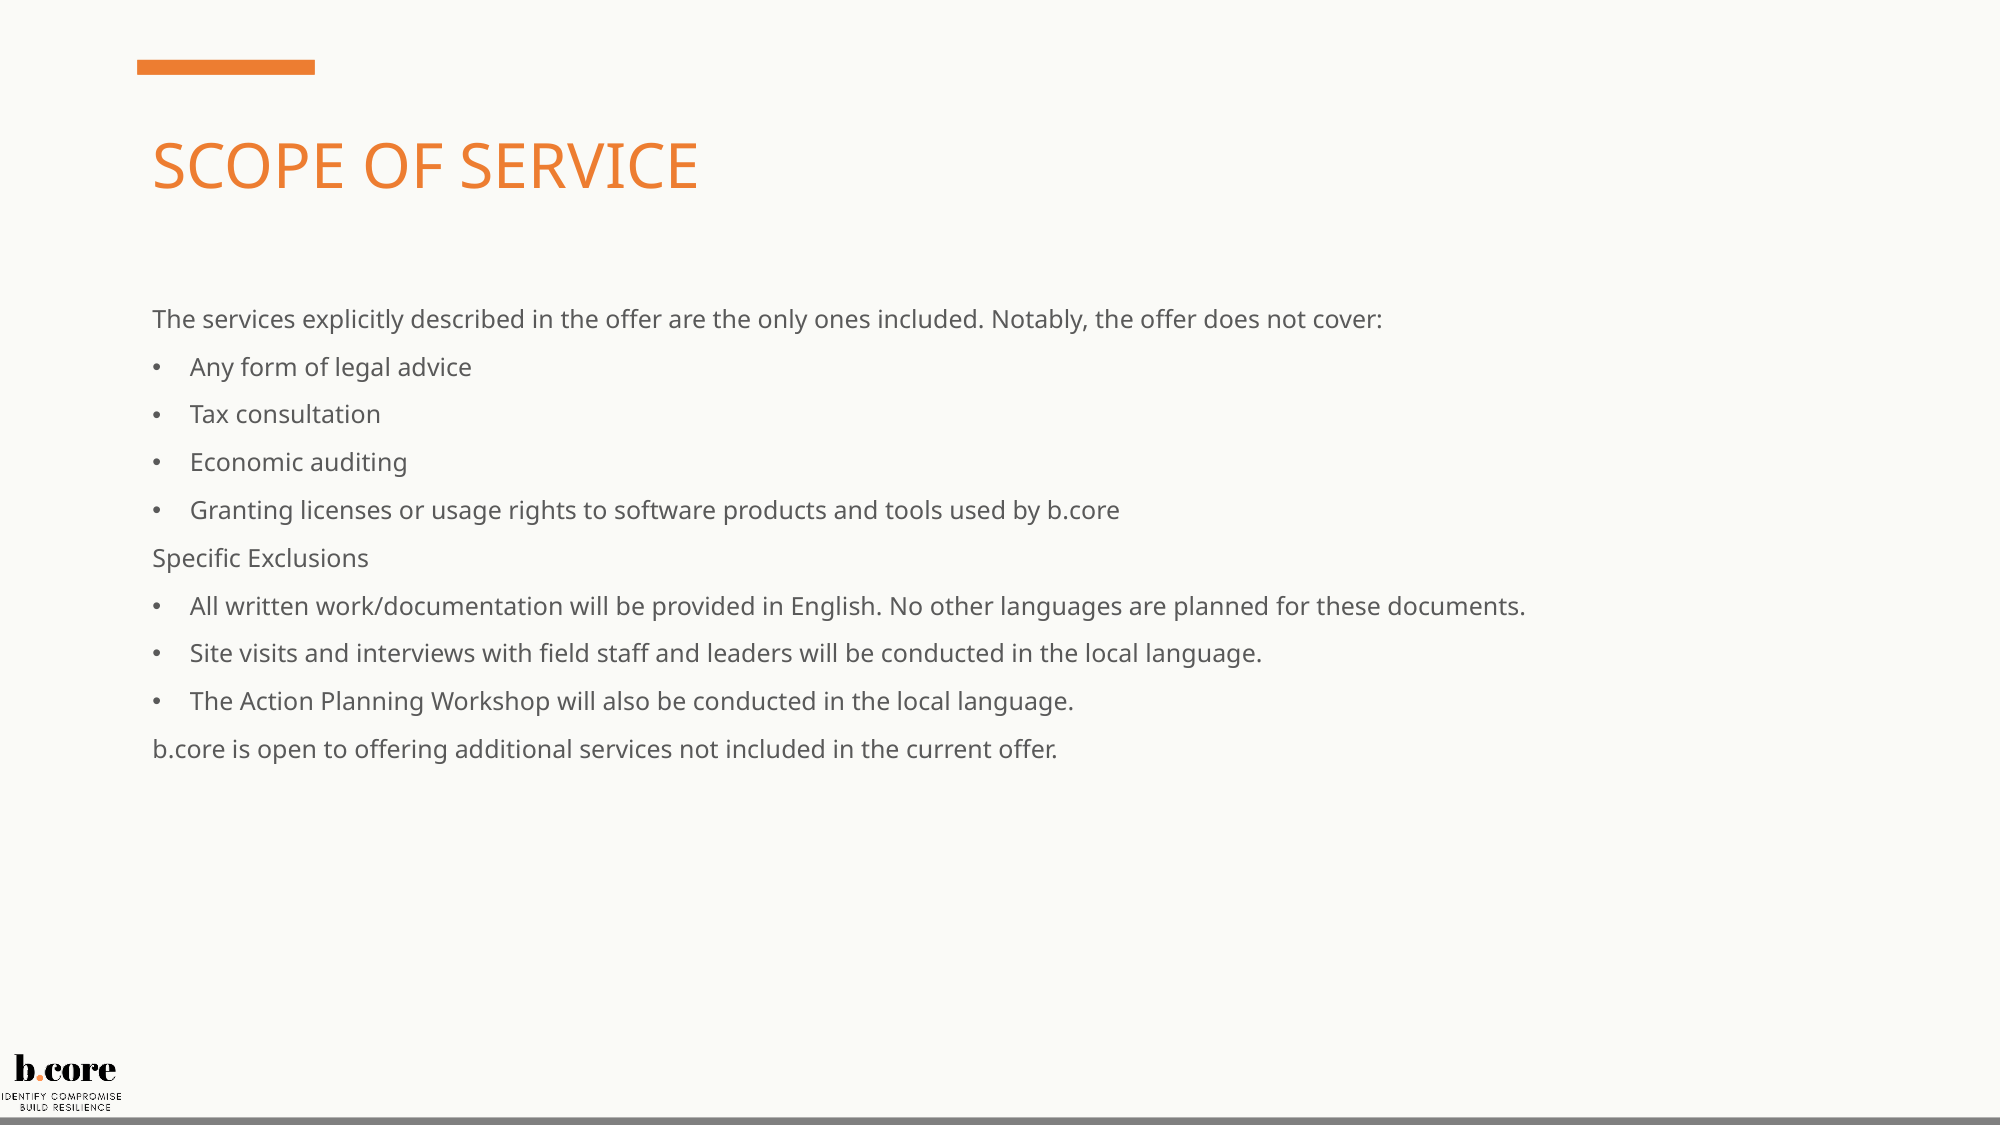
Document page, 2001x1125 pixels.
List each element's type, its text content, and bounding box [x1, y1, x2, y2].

list The services explicitly described in the offer are the only ones included. Notably, the offer does not cover: Any form of legal advice Tax consultation Economic auditing Granting licenses or usage rights to software products and tools used by b.core Specific Exclusions All written work/documentation will be provided in English. No other languages are planned for these documents. Site visits and interviews with field staff and leaders will be conducted in the local language. The Action Planning Workshop will also be conducted in the local language. b.core is open to offering additional services not included in the current offer. [137, 299, 1863, 994]
picture [0, 1053, 124, 1113]
title Scope of Service [137, 59, 1863, 278]
